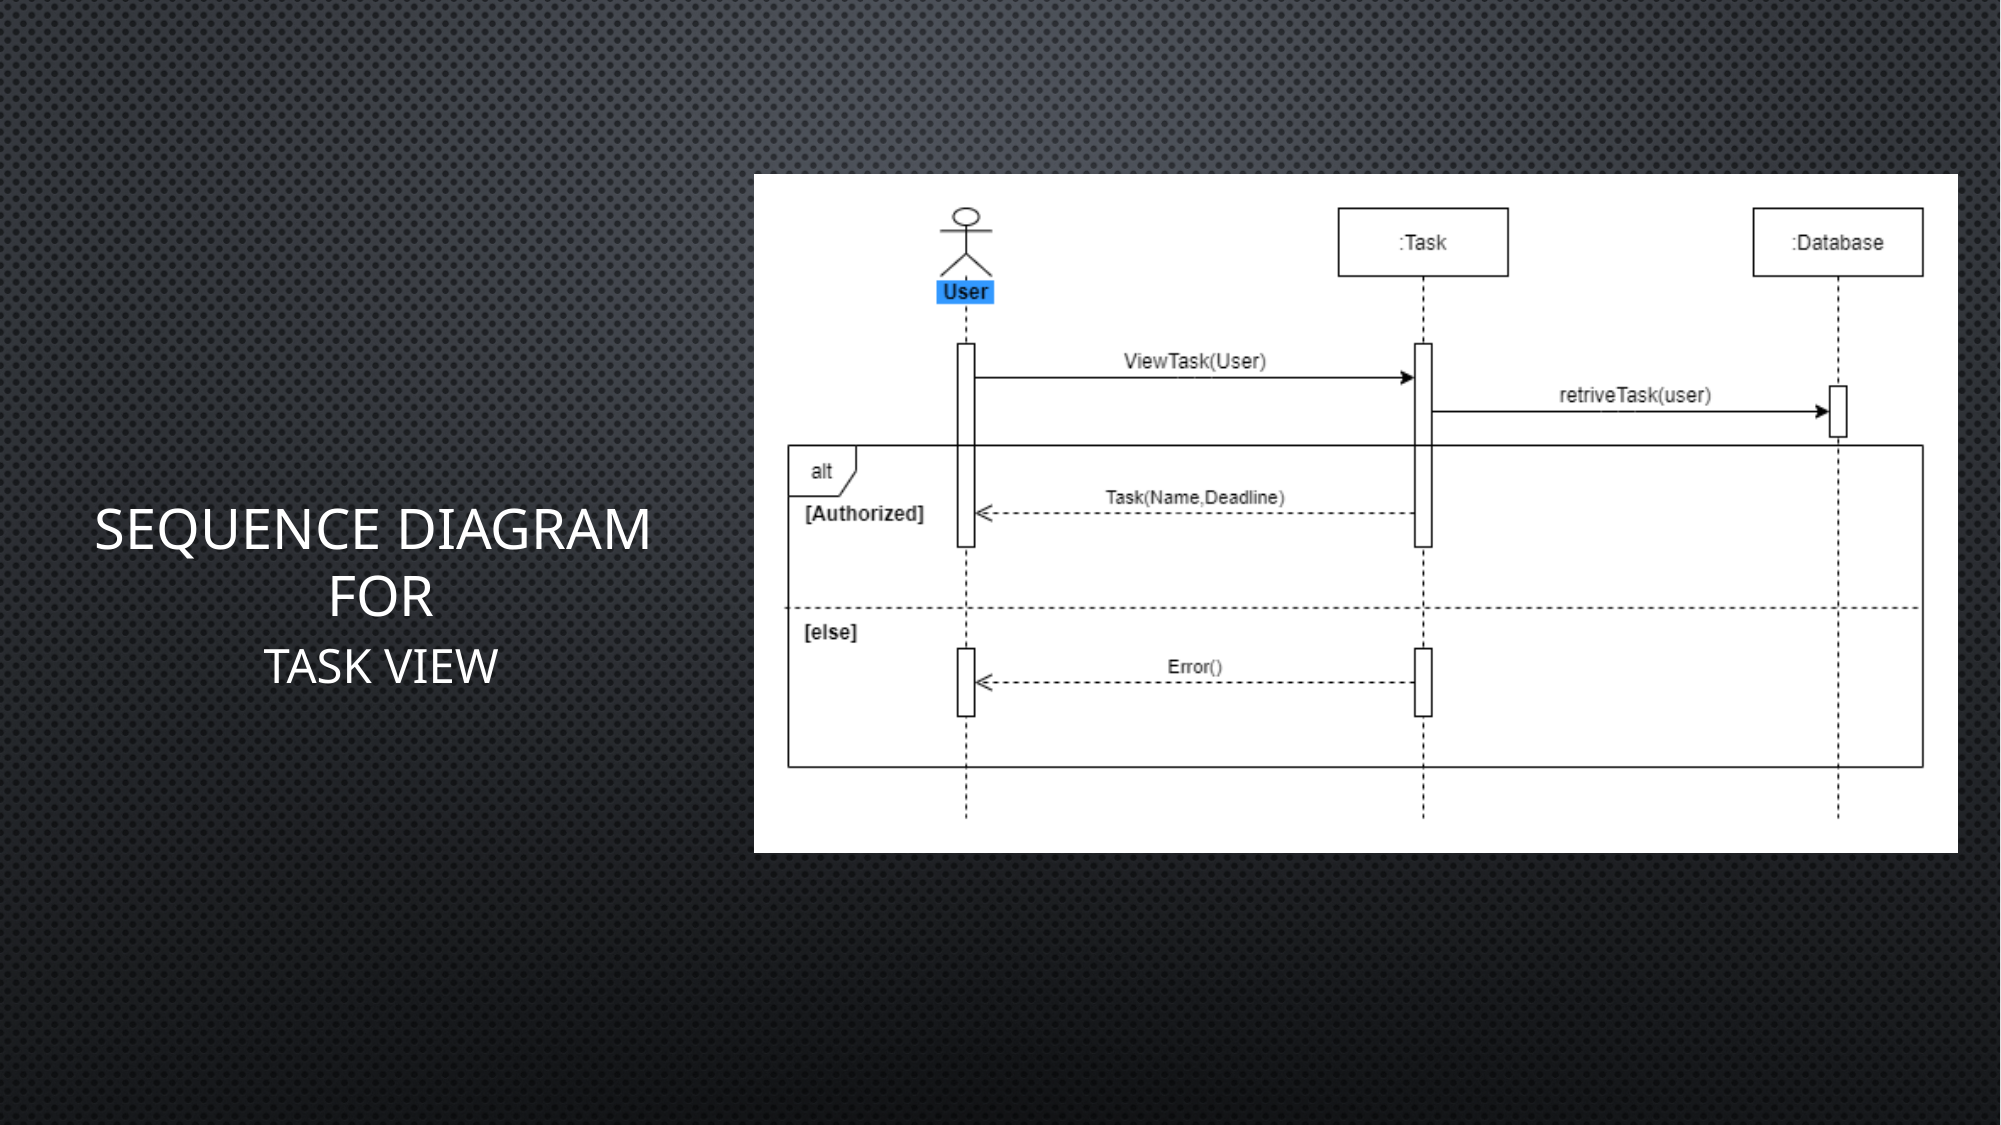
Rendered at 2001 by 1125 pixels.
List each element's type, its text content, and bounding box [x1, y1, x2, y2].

title sequence diagram for task view [33, 483, 715, 704]
picture [754, 174, 1958, 854]
